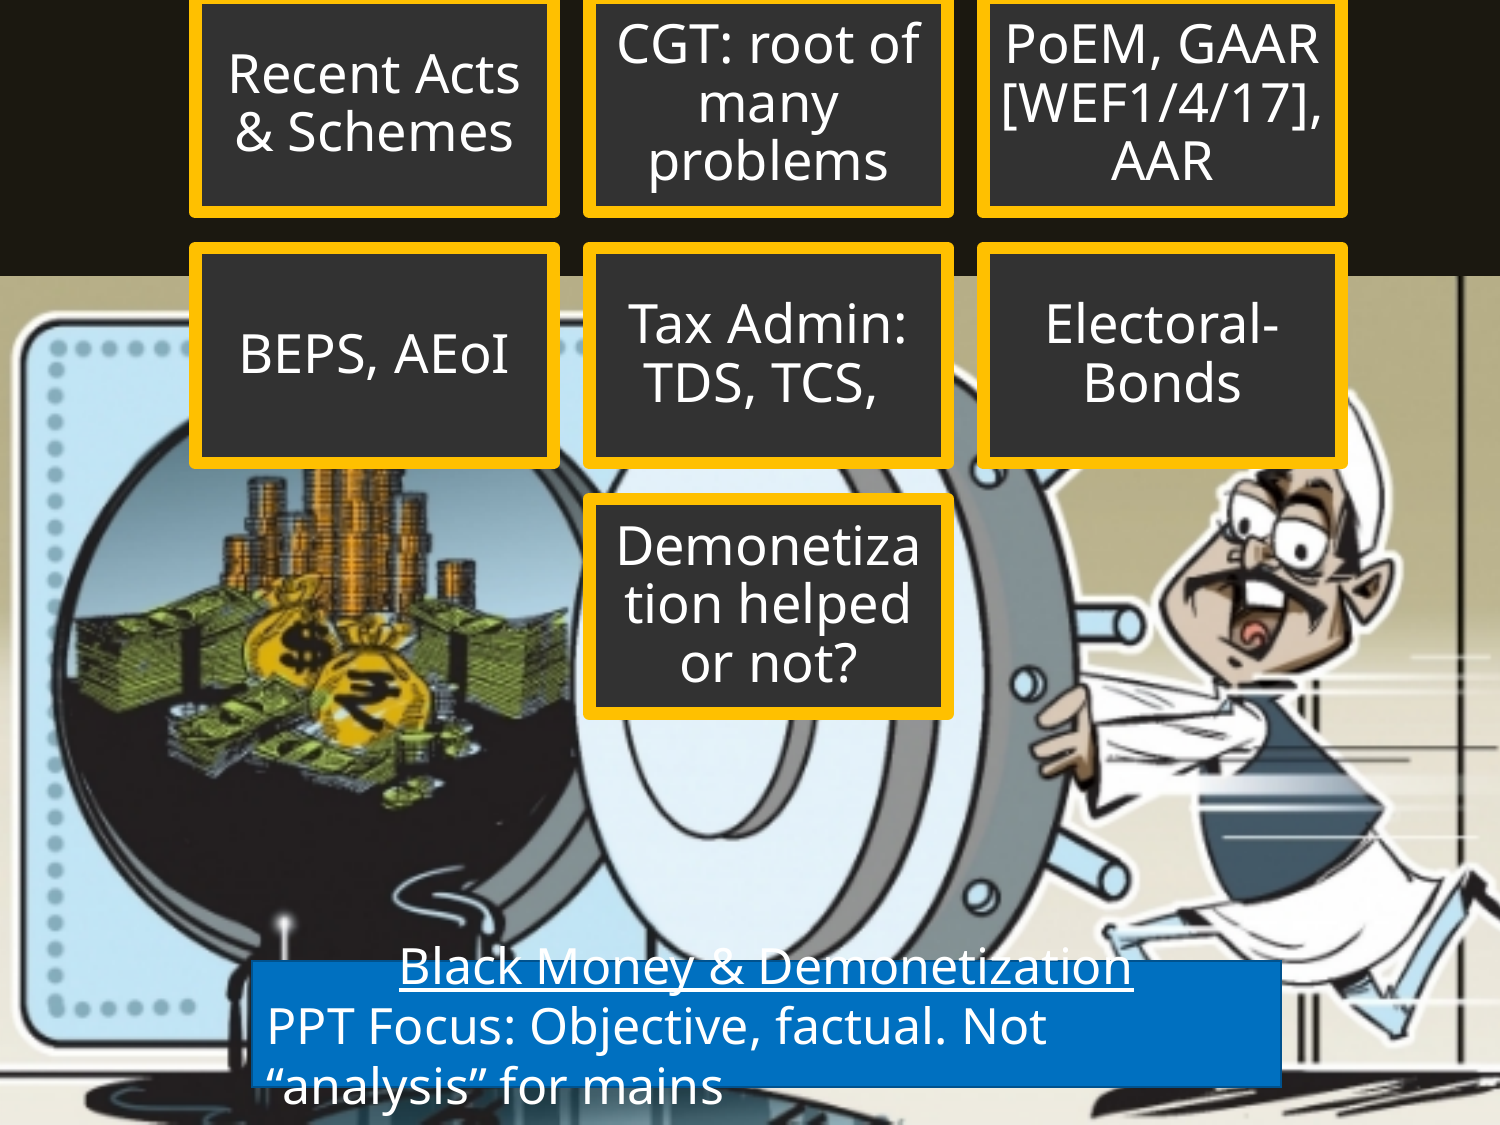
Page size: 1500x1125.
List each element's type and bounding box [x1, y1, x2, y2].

picture [0, 276, 1500, 1125]
text_box [195, 0, 1342, 830]
